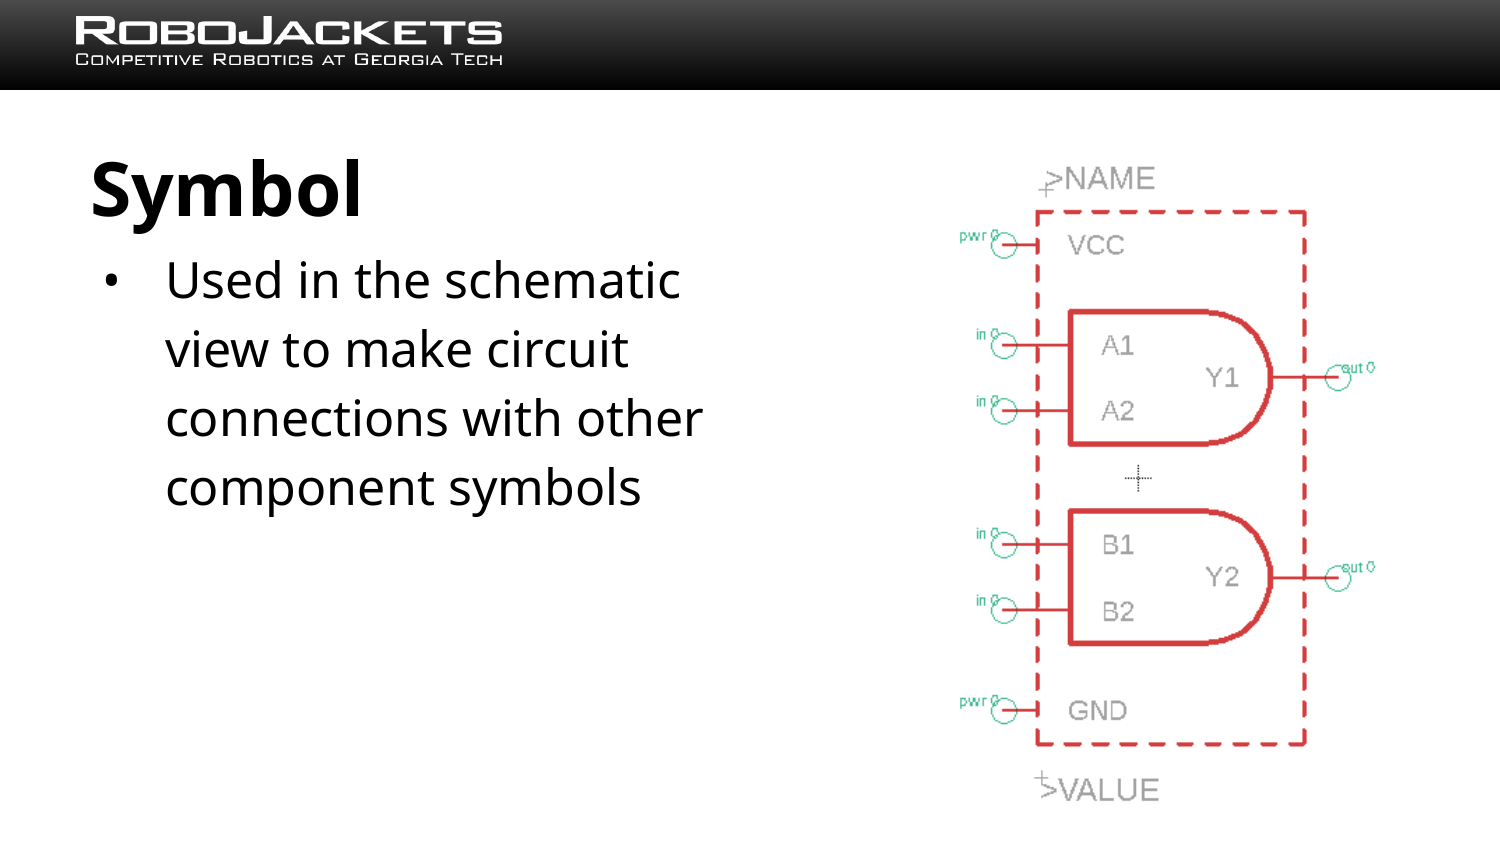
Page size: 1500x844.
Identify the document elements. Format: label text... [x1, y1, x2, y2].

picture [945, 160, 1420, 815]
title Symbol [75, 112, 1388, 225]
list Used in the schematic view to make circuit connections with other component symbols [75, 225, 759, 750]
picture [75, 16, 507, 65]
